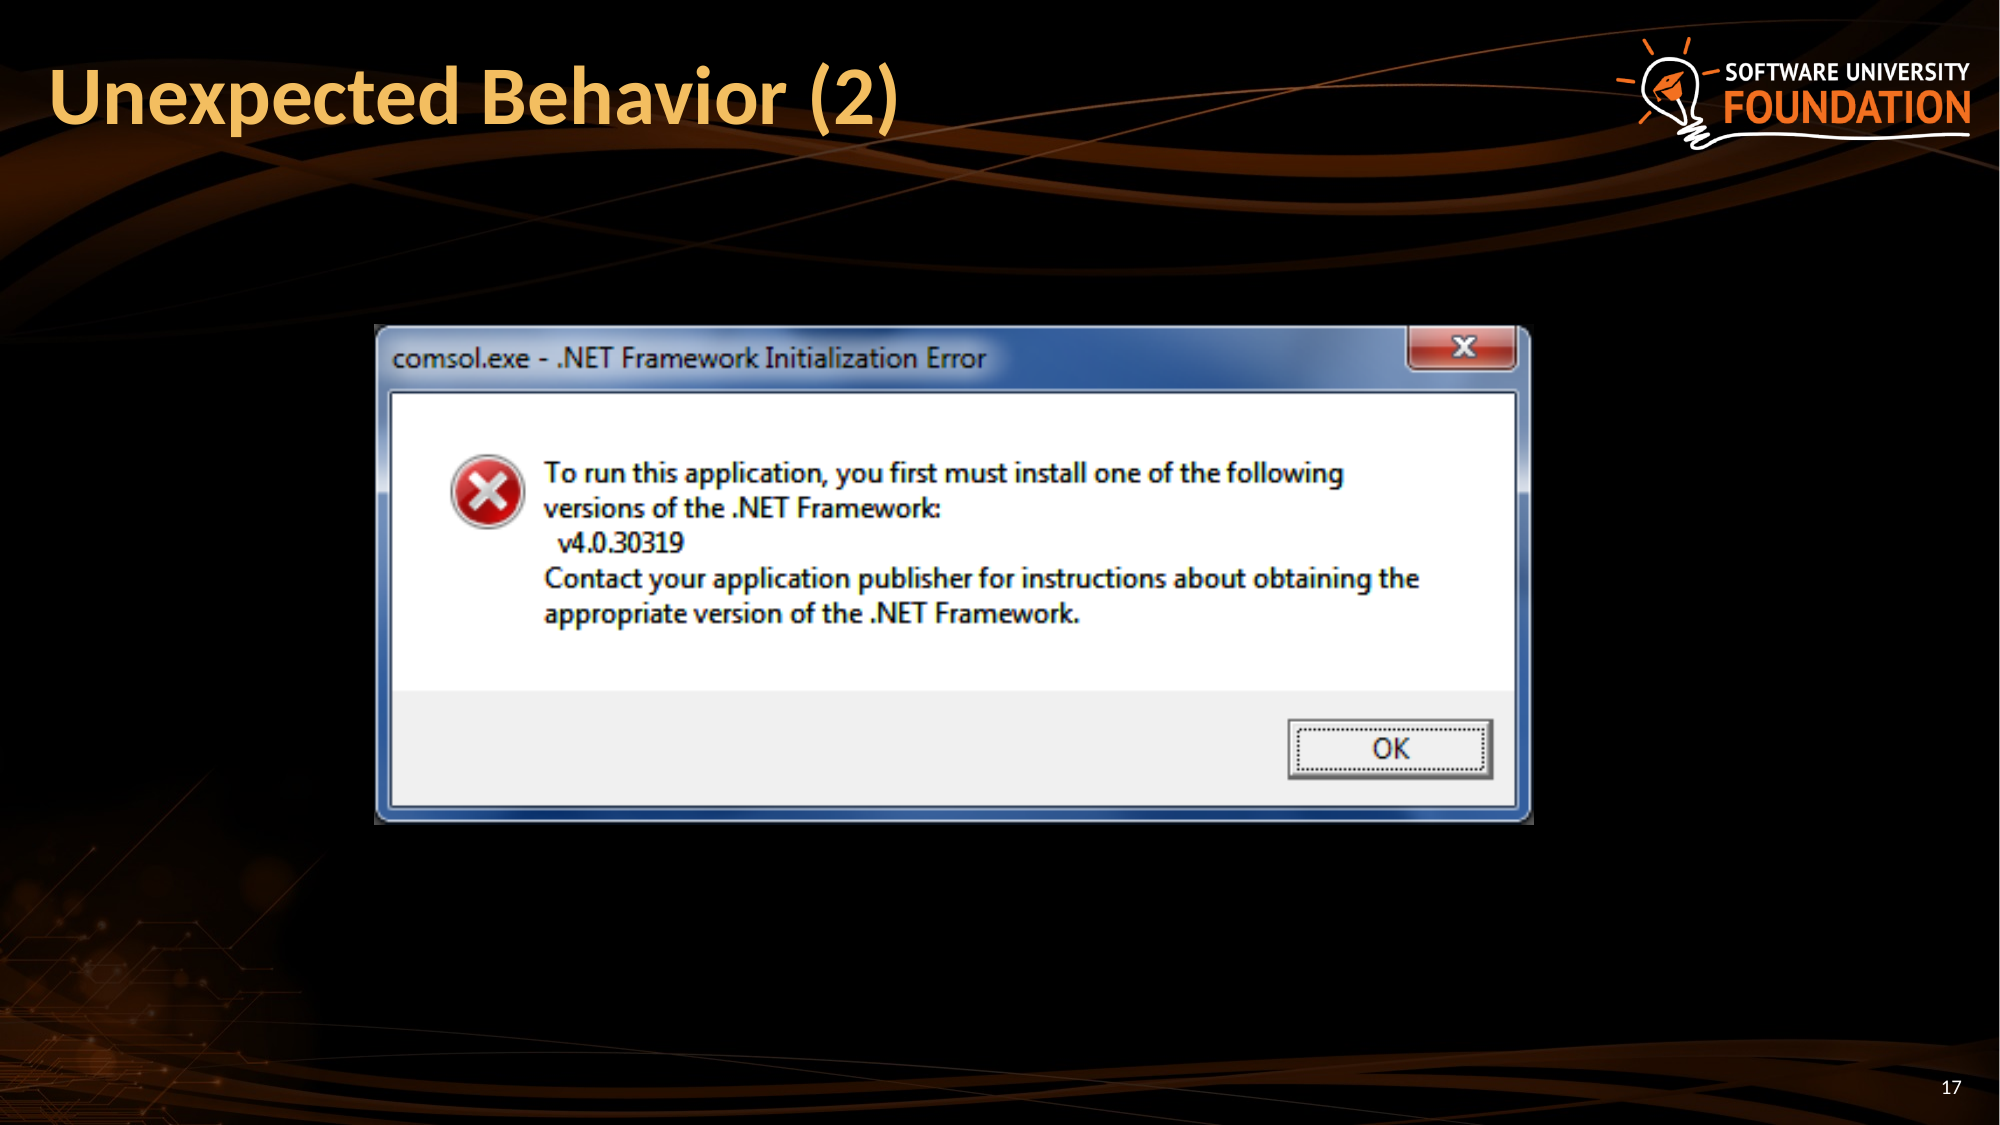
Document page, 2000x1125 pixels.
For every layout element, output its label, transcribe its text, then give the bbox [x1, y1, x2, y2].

picture [0, 0, 2000, 1125]
slide_number 17 [1897, 1070, 1968, 1103]
title Unexpected Behavior (2) [30, 6, 1602, 189]
